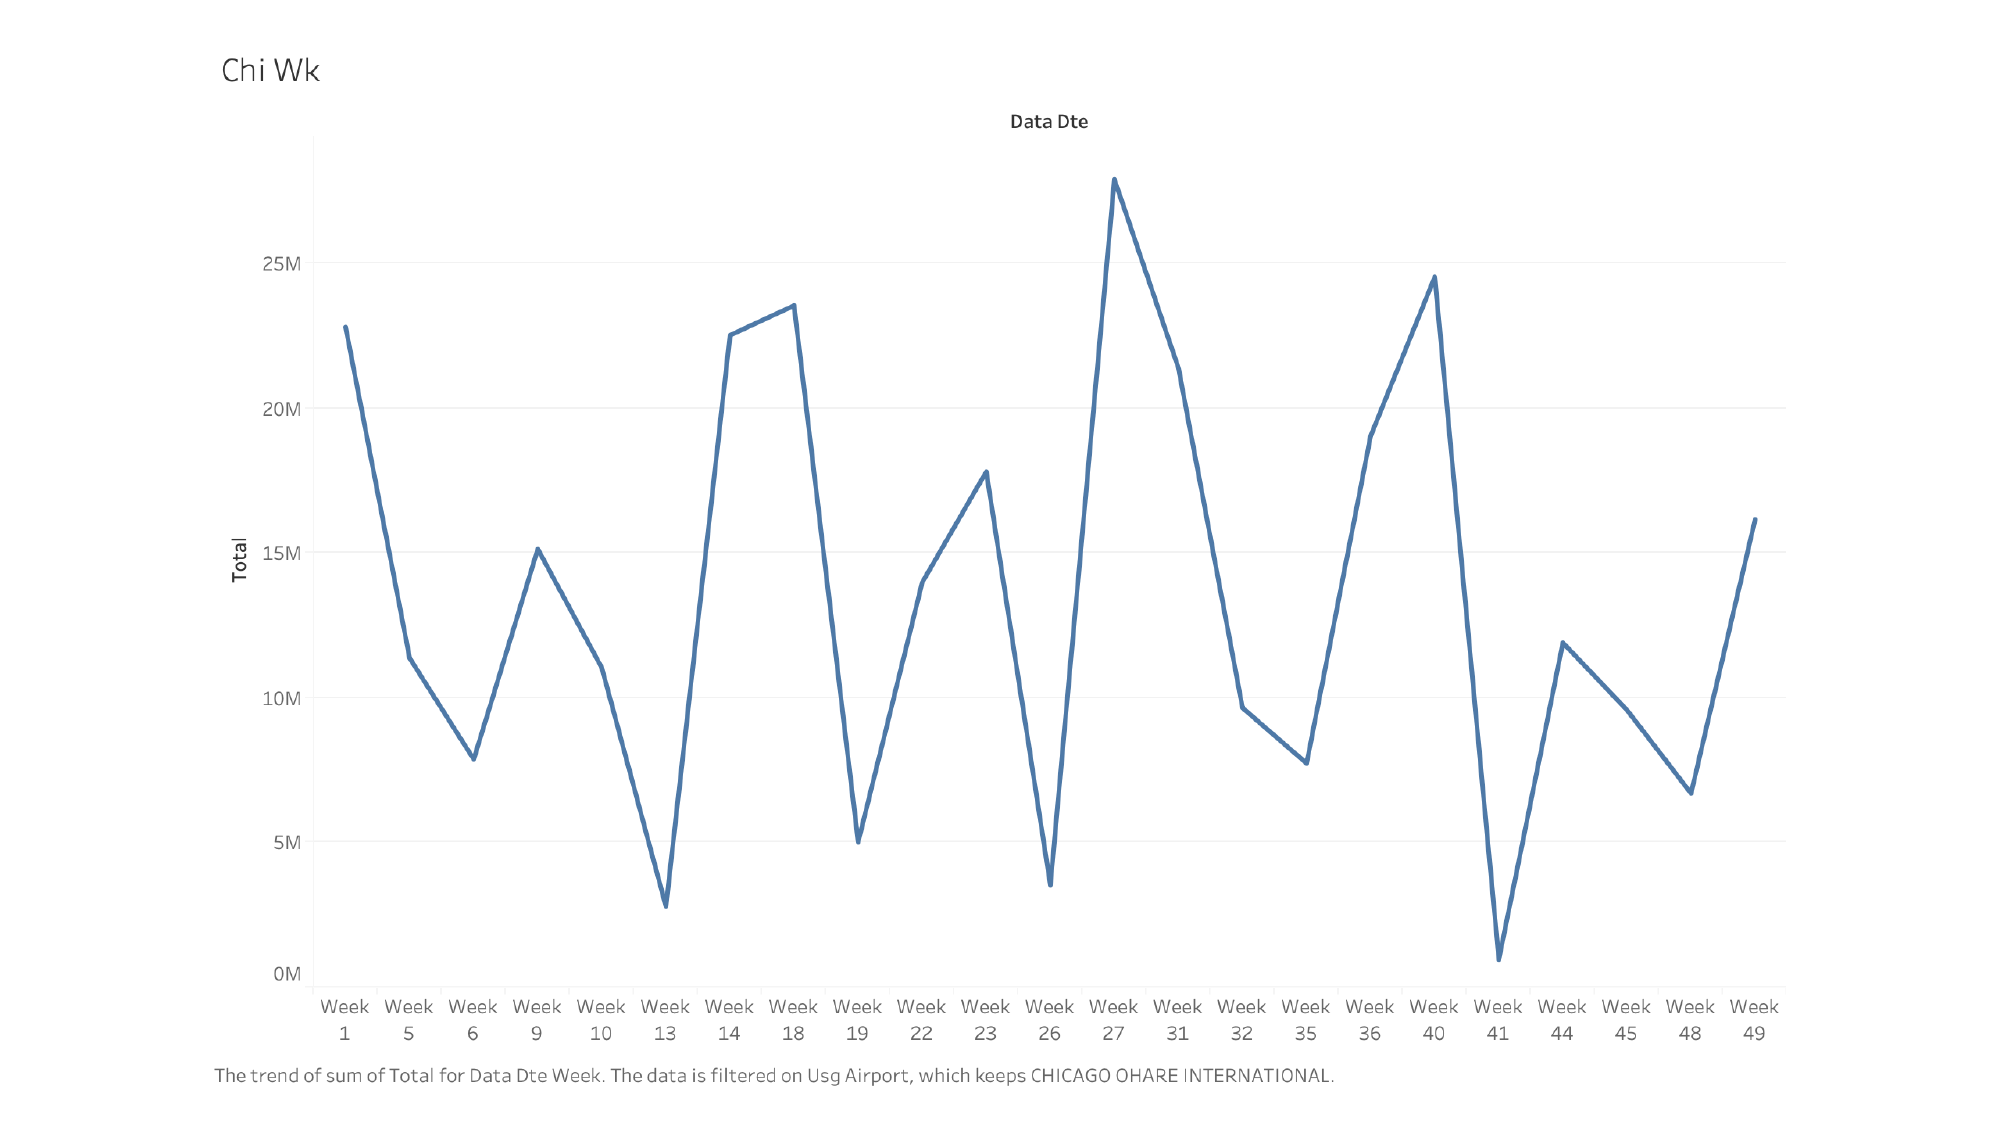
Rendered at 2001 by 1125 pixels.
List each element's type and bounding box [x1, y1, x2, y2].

picture [214, 37, 1786, 1088]
